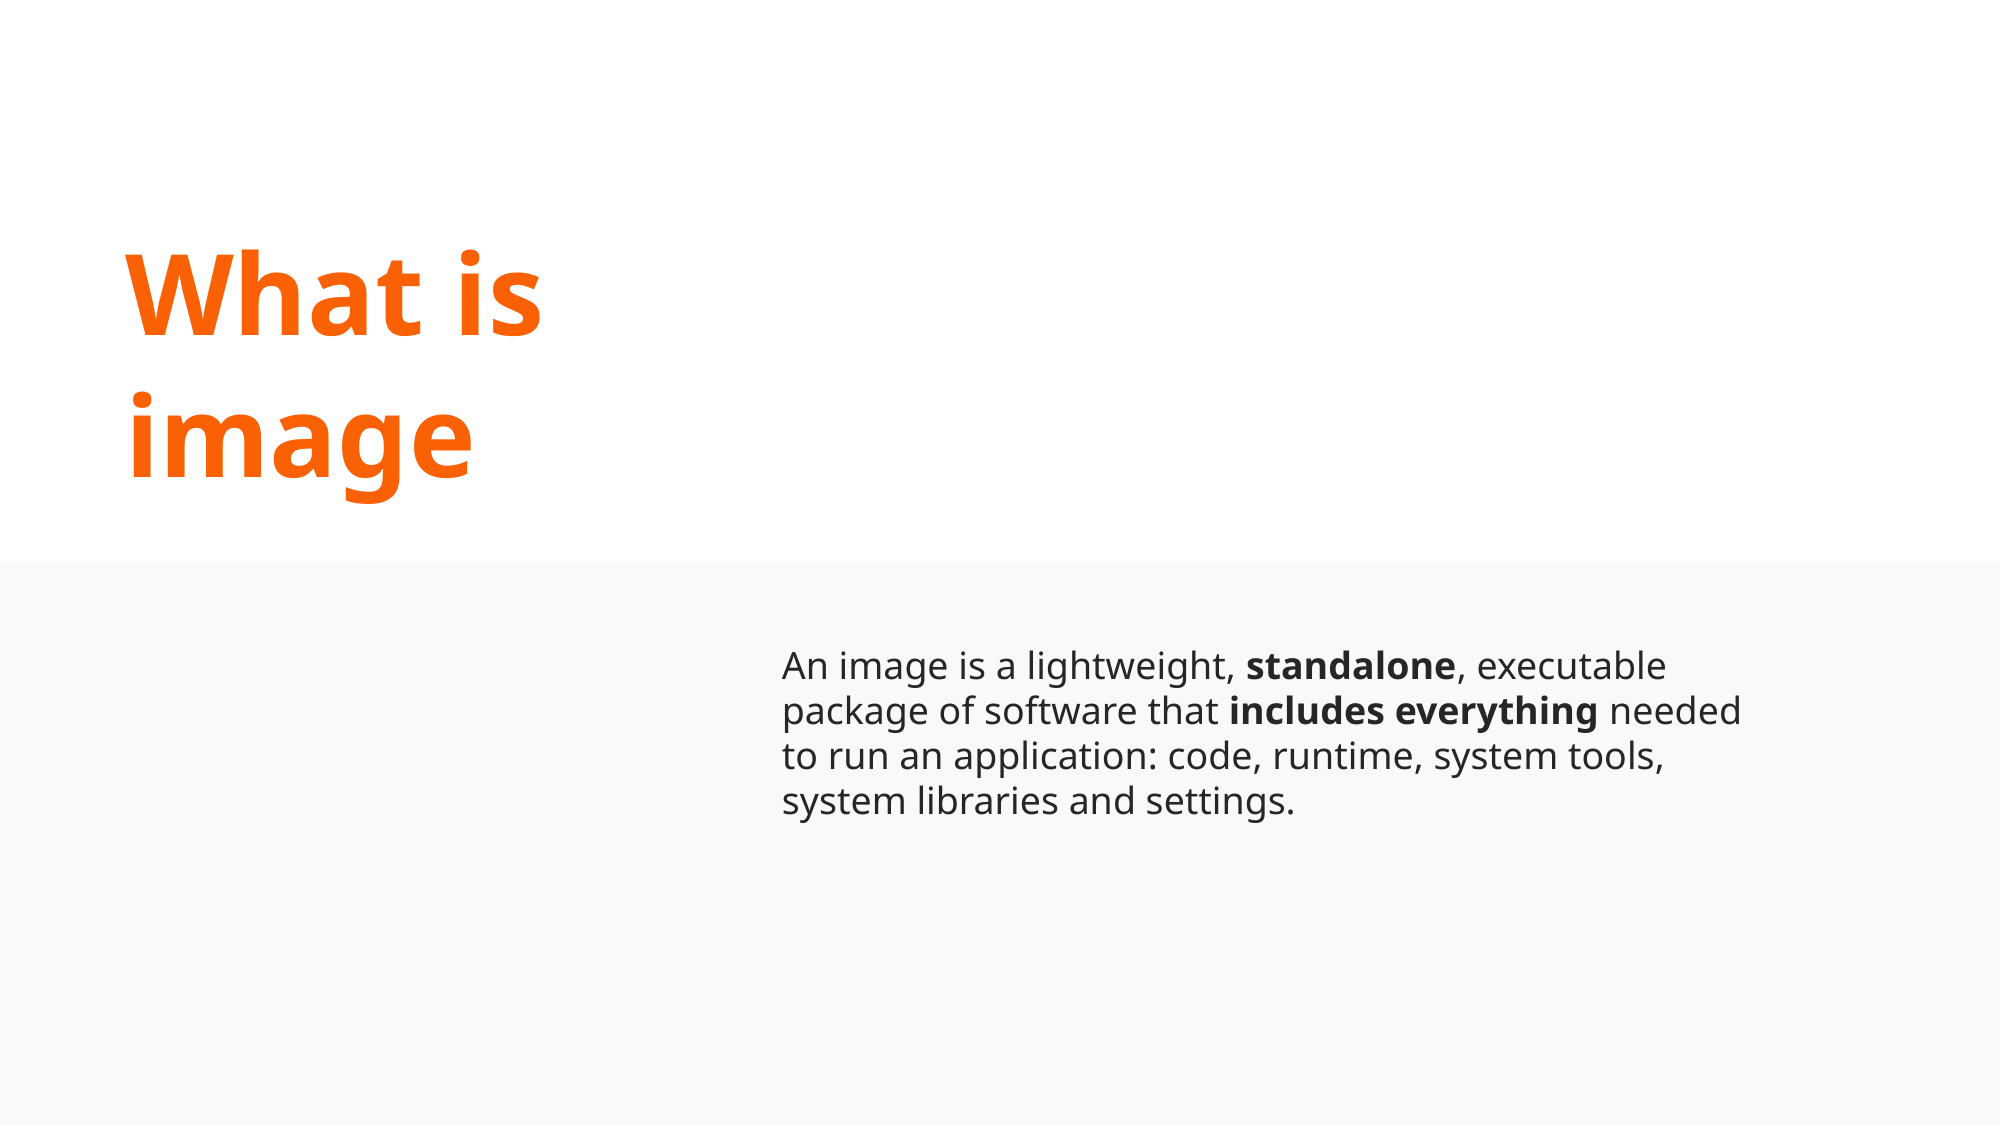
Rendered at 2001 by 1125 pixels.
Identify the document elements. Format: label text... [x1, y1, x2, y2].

list What is image [110, 230, 1111, 491]
text_box An image is a lightweight, standalone, executable package of software that includes everything needed to run an application: code, runtime, system tools, system libraries and settings. [767, 634, 1767, 829]
